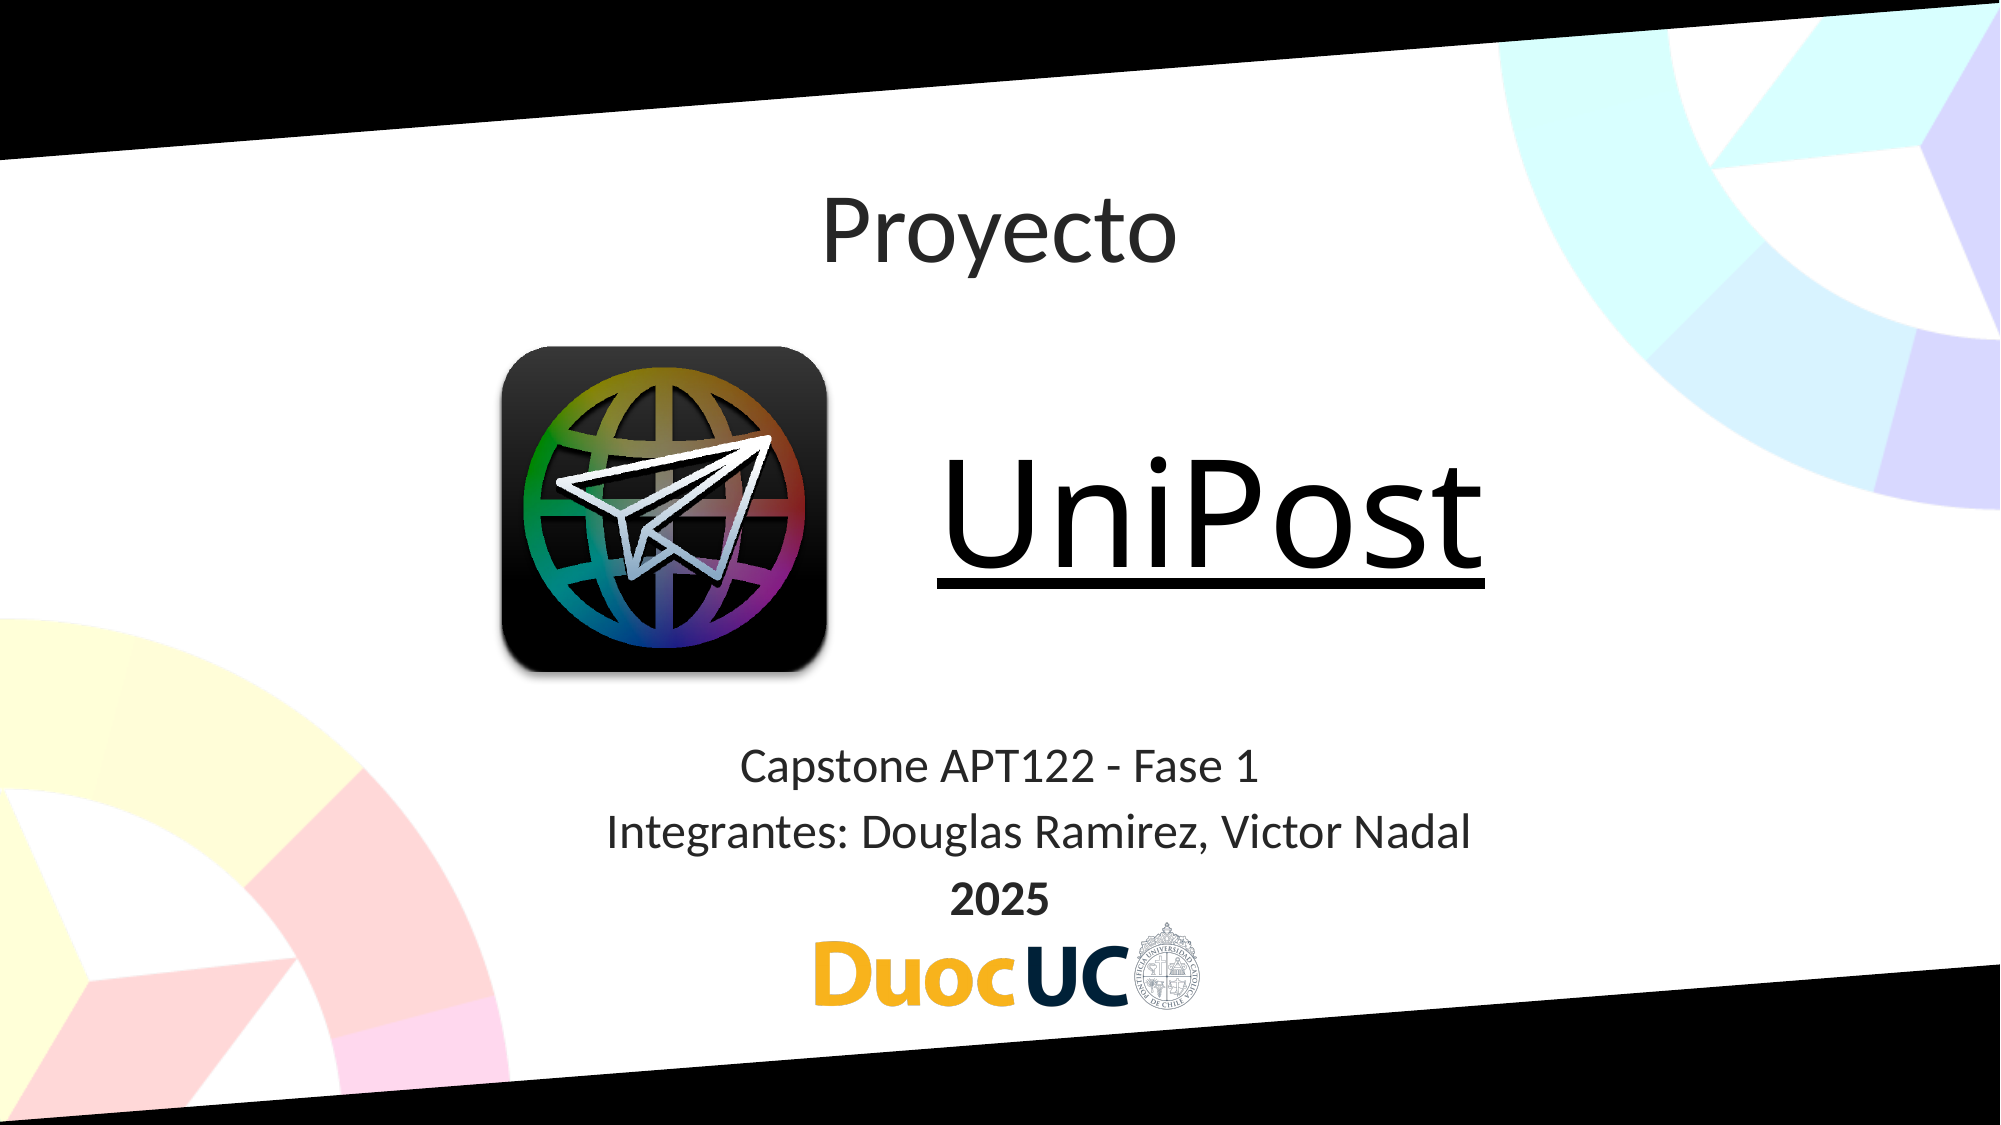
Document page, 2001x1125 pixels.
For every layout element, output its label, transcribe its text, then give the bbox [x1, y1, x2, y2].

text_box Proyecto UniPost Capstone APT122 - Fase 1 Integrantes: Douglas Ramirez, Victor Nadal 2025 [499, 154, 1501, 933]
picture [1456, 0, 2000, 548]
picture [809, 916, 1206, 1015]
text_box [544, 964, 2000, 1125]
picture [0, 342, 830, 1125]
text_box [0, 0, 1456, 161]
